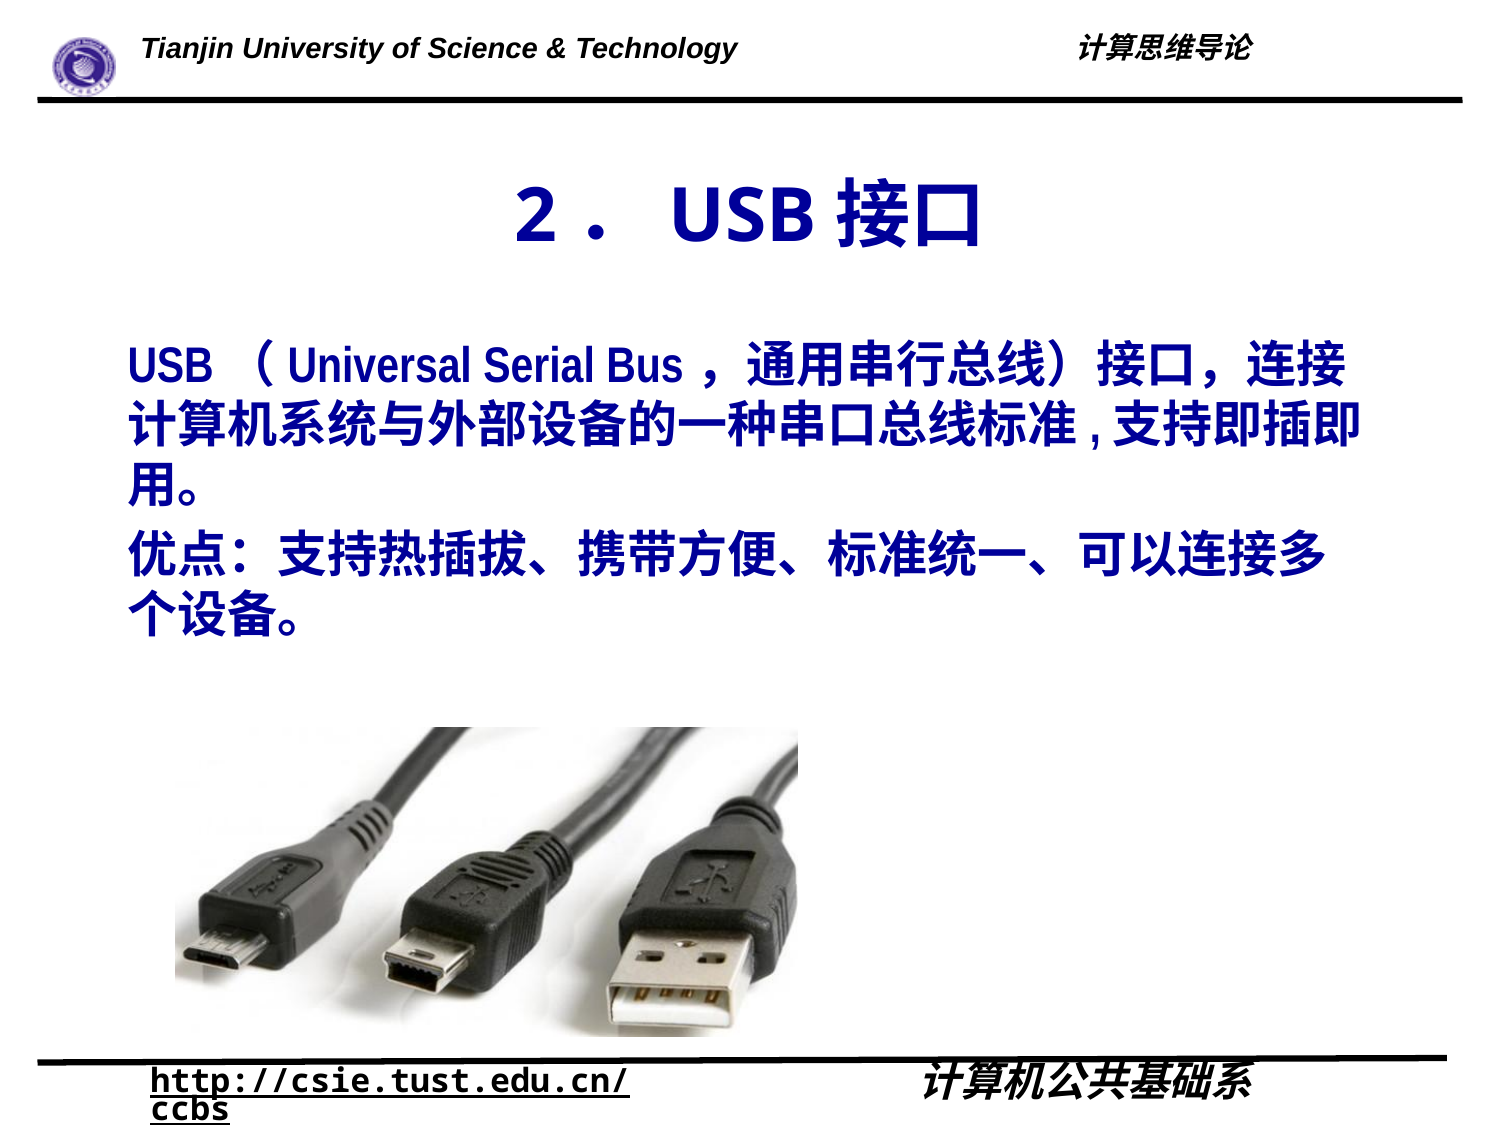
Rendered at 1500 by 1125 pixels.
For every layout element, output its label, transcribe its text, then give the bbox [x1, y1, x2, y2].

picture [52, 37, 116, 97]
title 2．USB接口 [112, 99, 1388, 288]
list USB（Universal Serial Bus，通用串行总线）接口，连接计算机系统与外部设备的一种串口总线标准,支持即插即用。 优点：支持热插拔、携带方便、标准统一、可以连接多个设备。 [112, 324, 1388, 1000]
picture [175, 727, 798, 1037]
